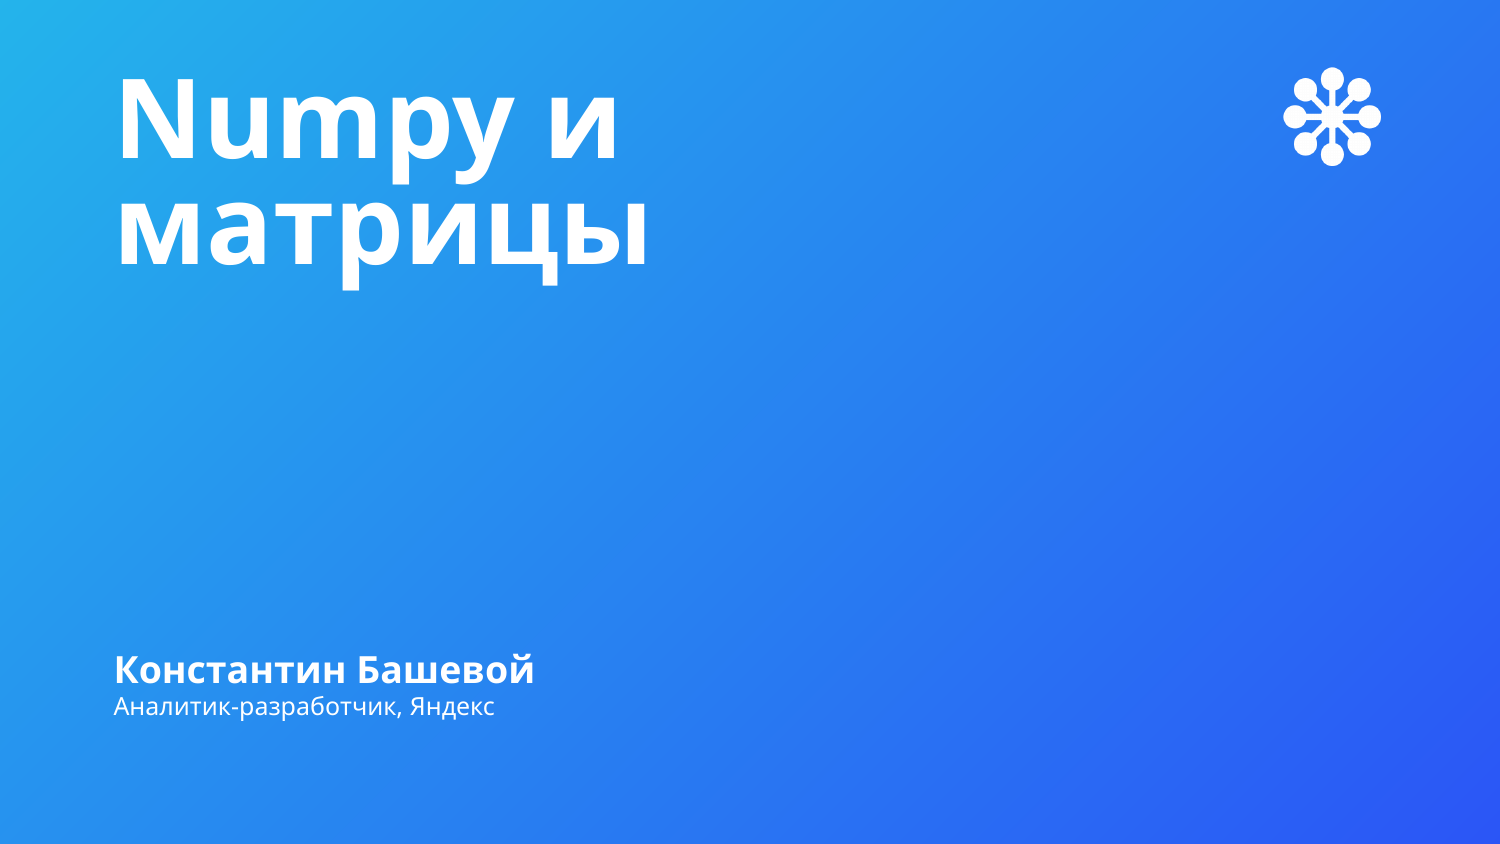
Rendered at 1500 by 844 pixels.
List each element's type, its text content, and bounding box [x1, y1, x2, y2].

picture [1282, 67, 1382, 166]
text_box Константин Башевой Аналитик-разработчик, Яндекс [113, 645, 544, 730]
text_box Numpy и матрицы [113, 73, 1158, 274]
